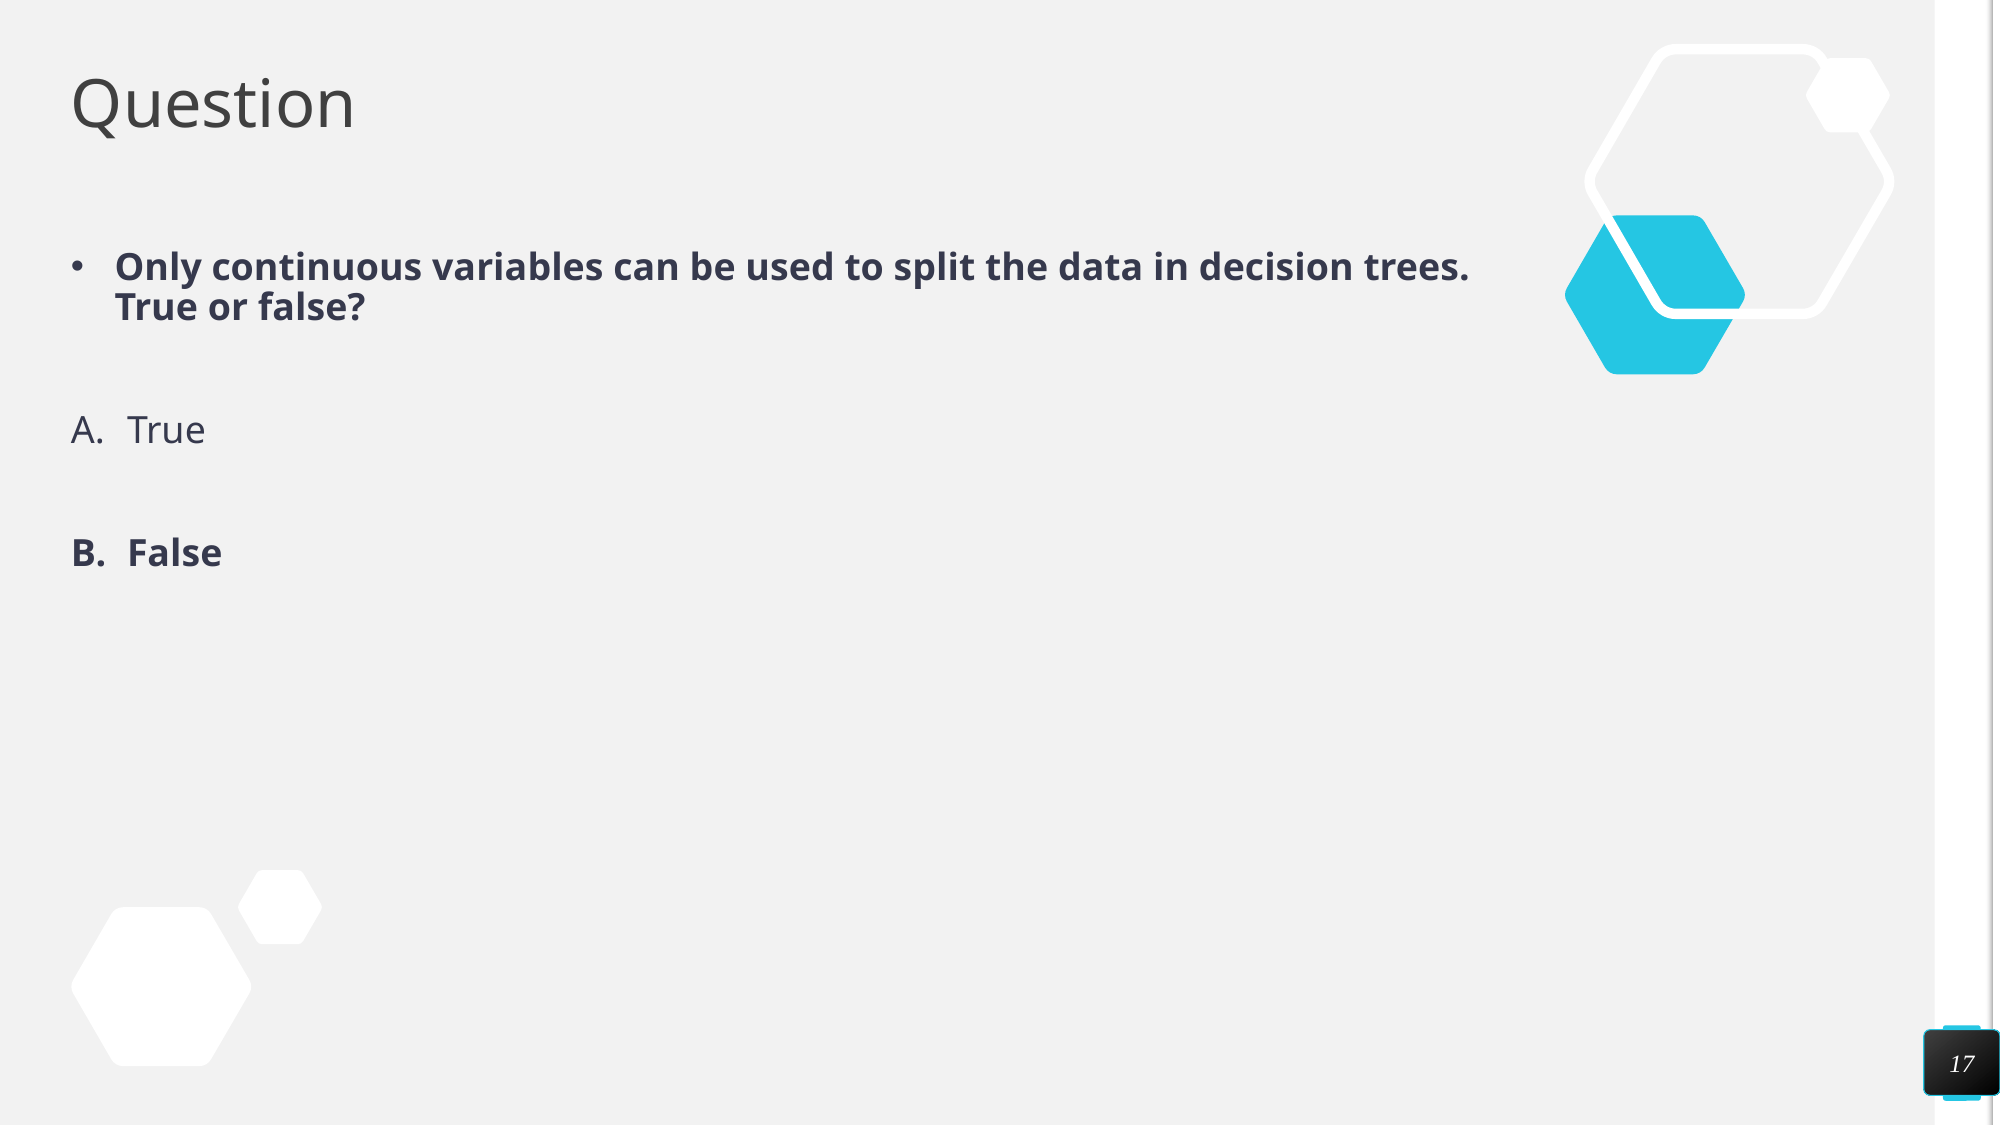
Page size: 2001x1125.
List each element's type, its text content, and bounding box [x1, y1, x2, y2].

list Only continuous variables can be used to split the data in decision trees. True or false? True False [70, 248, 1532, 1016]
title Question [70, 70, 1930, 142]
slide_number 17 [1923, 1029, 2000, 1096]
